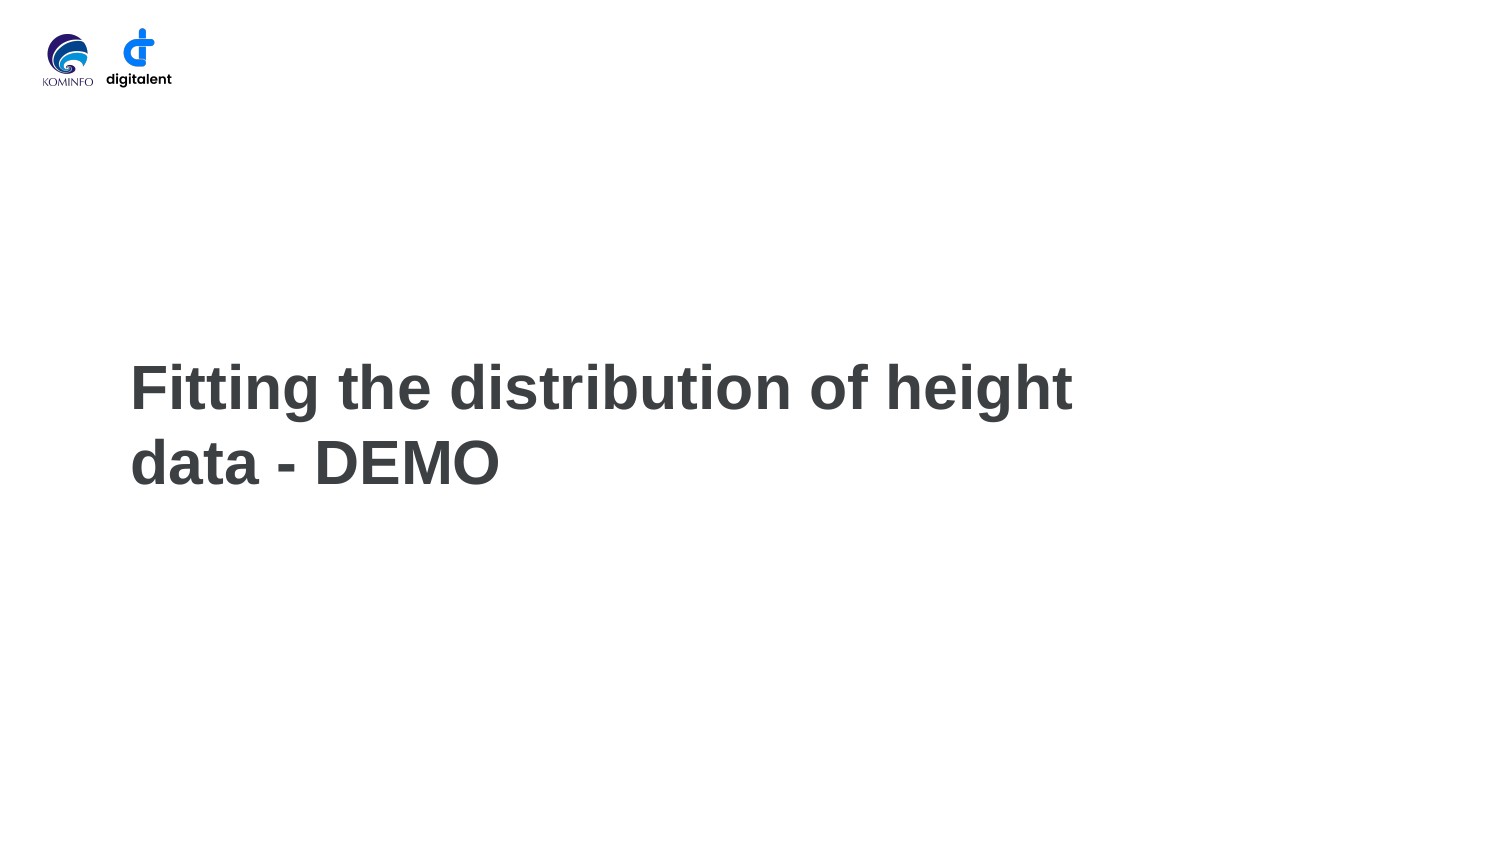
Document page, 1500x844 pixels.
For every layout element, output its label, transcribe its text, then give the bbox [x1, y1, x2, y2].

picture [43, 0, 218, 140]
title Fitting the distribution of height data - DEMO [130, 277, 1162, 567]
